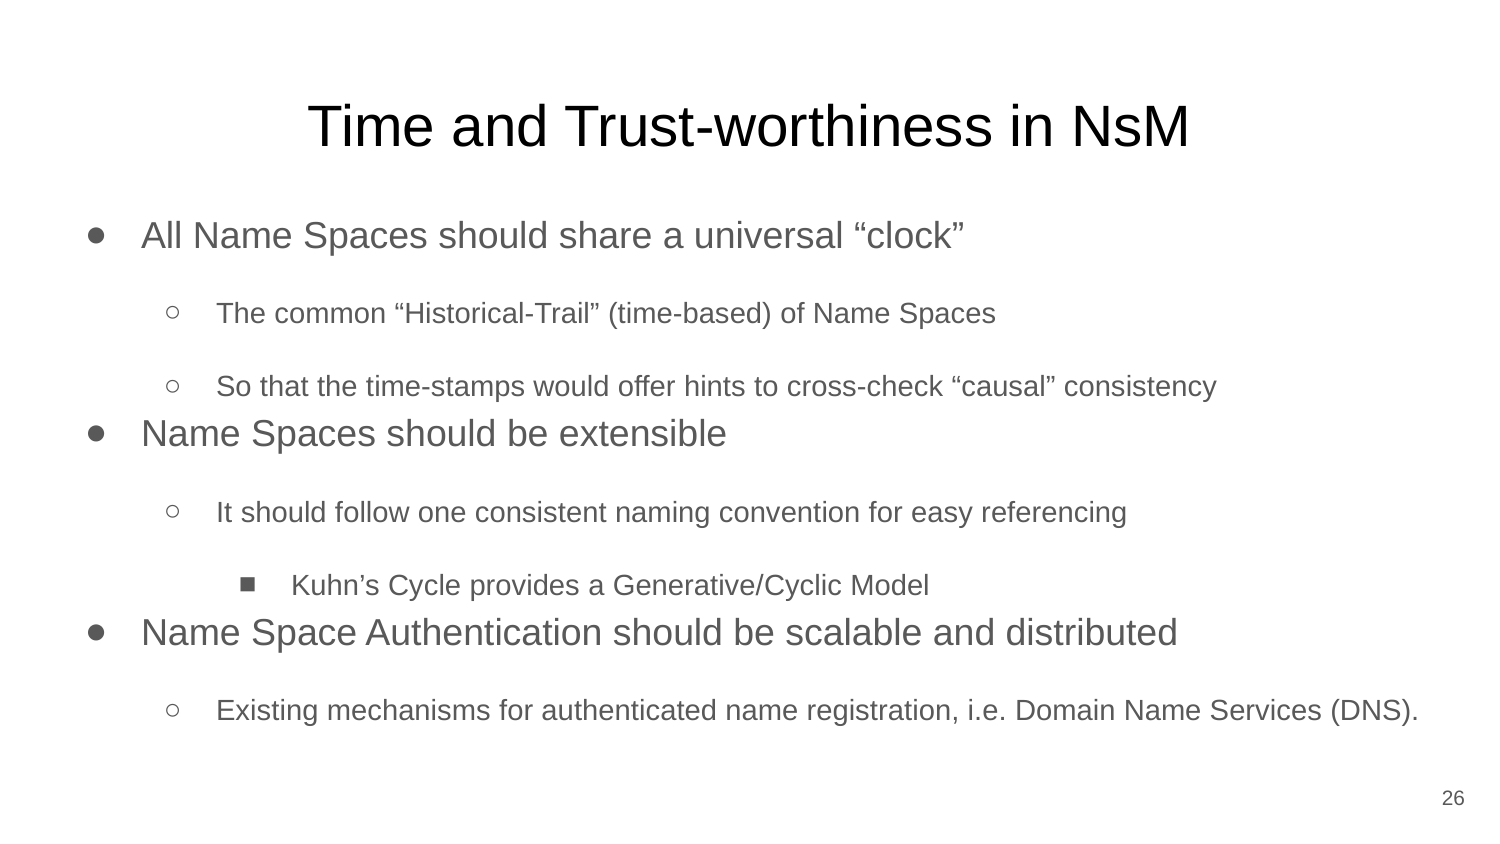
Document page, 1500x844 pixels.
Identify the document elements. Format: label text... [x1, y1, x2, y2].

list All Name Spaces should share a universal “clock” The common “Historical-Trail” (time-based) of Name Spaces So that the time-stamps would offer hints to cross-check “causal” consistency Name Spaces should be extensible It should follow one consistent naming convention for easy referencing Kuhn’s Cycle provides a Generative/Cyclic Model Name Space Authentication should be scalable and distributed Existing mechanisms for authenticated name registration, i.e. Domain Name Services (DNS). [51, 189, 1449, 750]
slide_number 26 [1389, 764, 1480, 830]
title Time and Trust-worthiness in NsM [51, 72, 1449, 167]
